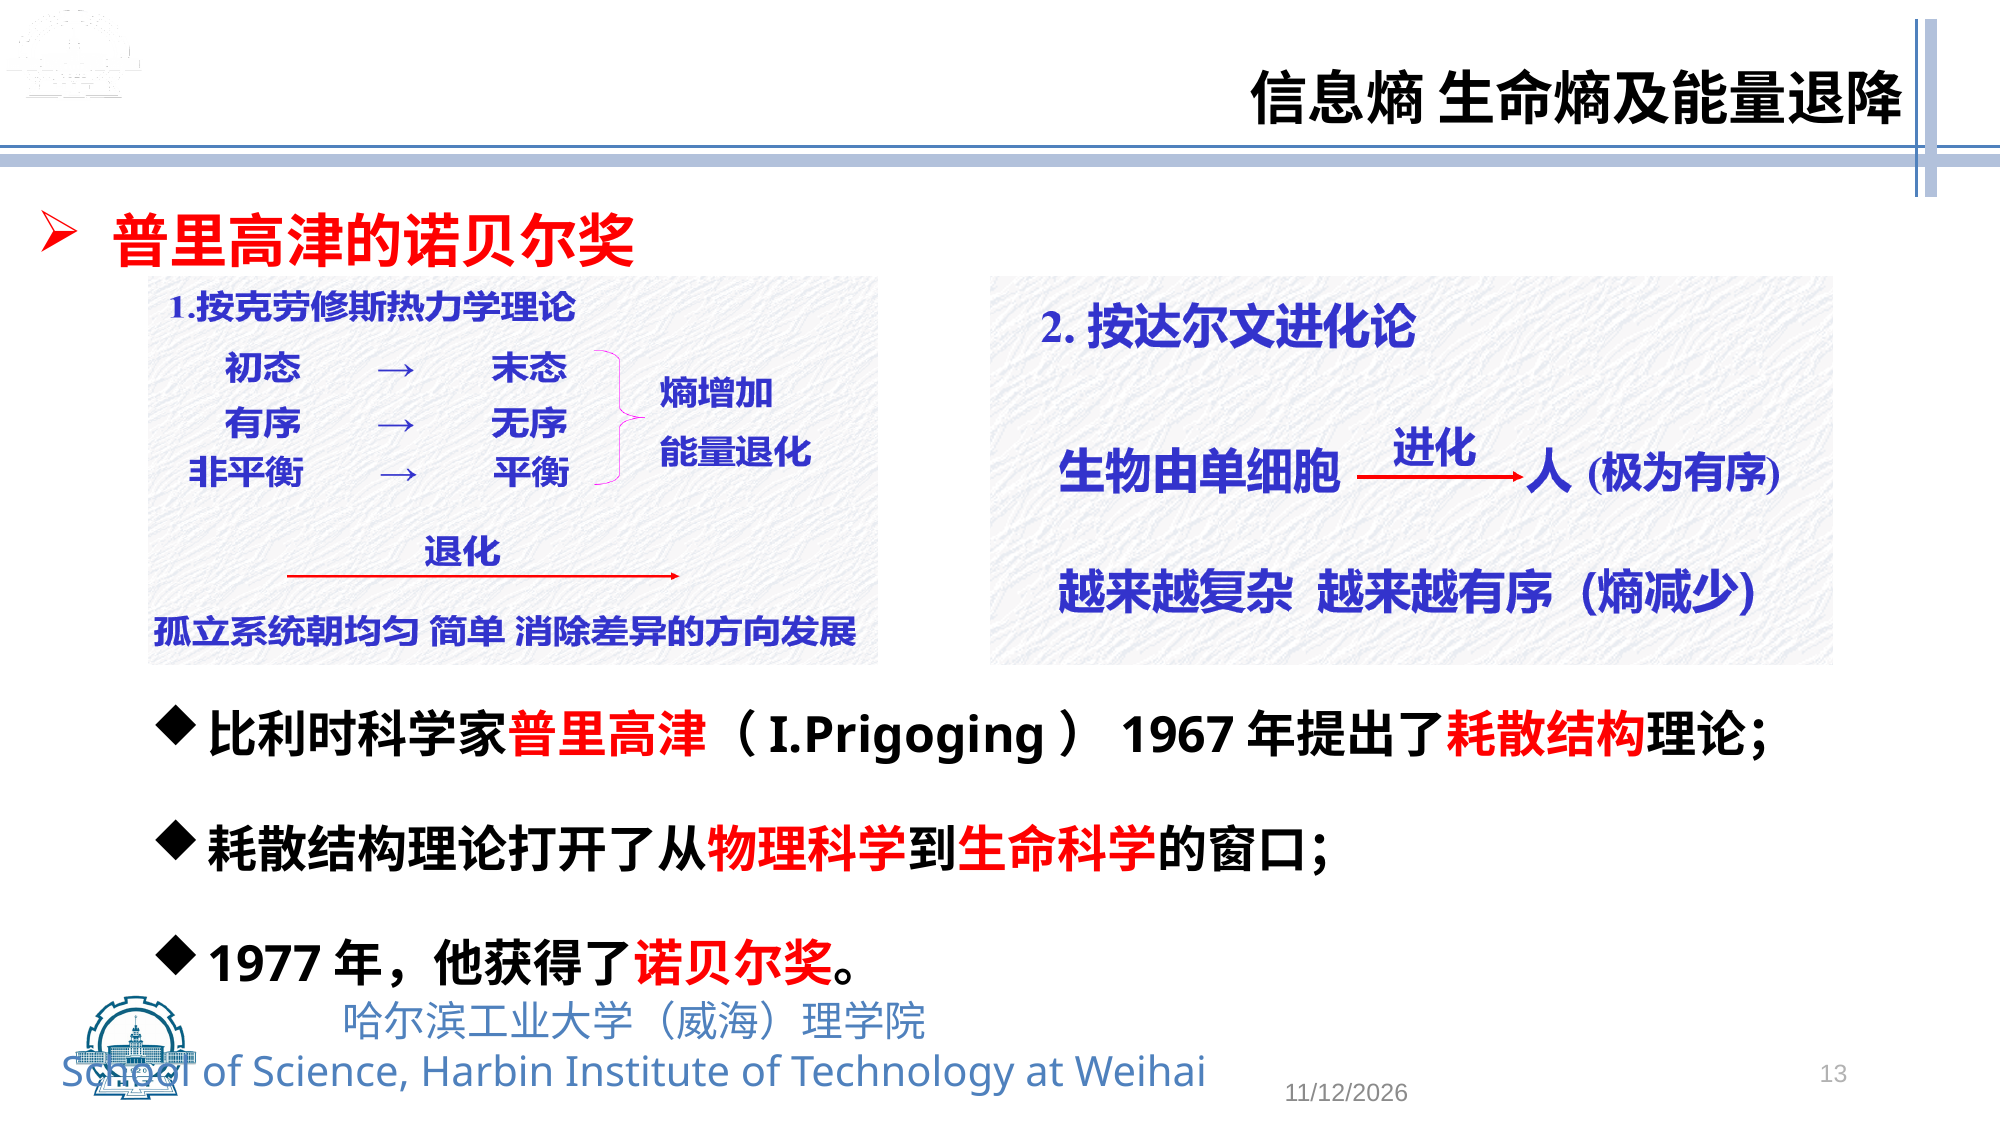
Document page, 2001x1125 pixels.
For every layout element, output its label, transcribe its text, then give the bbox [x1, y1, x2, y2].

text_box 普里高津的诺贝尔奖 [21, 161, 1316, 282]
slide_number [1269, 1052, 1737, 1125]
picture [148, 276, 878, 665]
picture [990, 276, 1833, 665]
picture [0, 0, 150, 113]
picture [74, 987, 197, 1109]
text_box 比利时科学家普里高津（I.Prigoging）1967年提出了耗散结构理论； 耗散结构理论打开了从物理科学到生命科学的窗口； 1977年，他获得了诺贝尔奖。 [136, 664, 1833, 1000]
slide_number 13 [1412, 1042, 1863, 1103]
